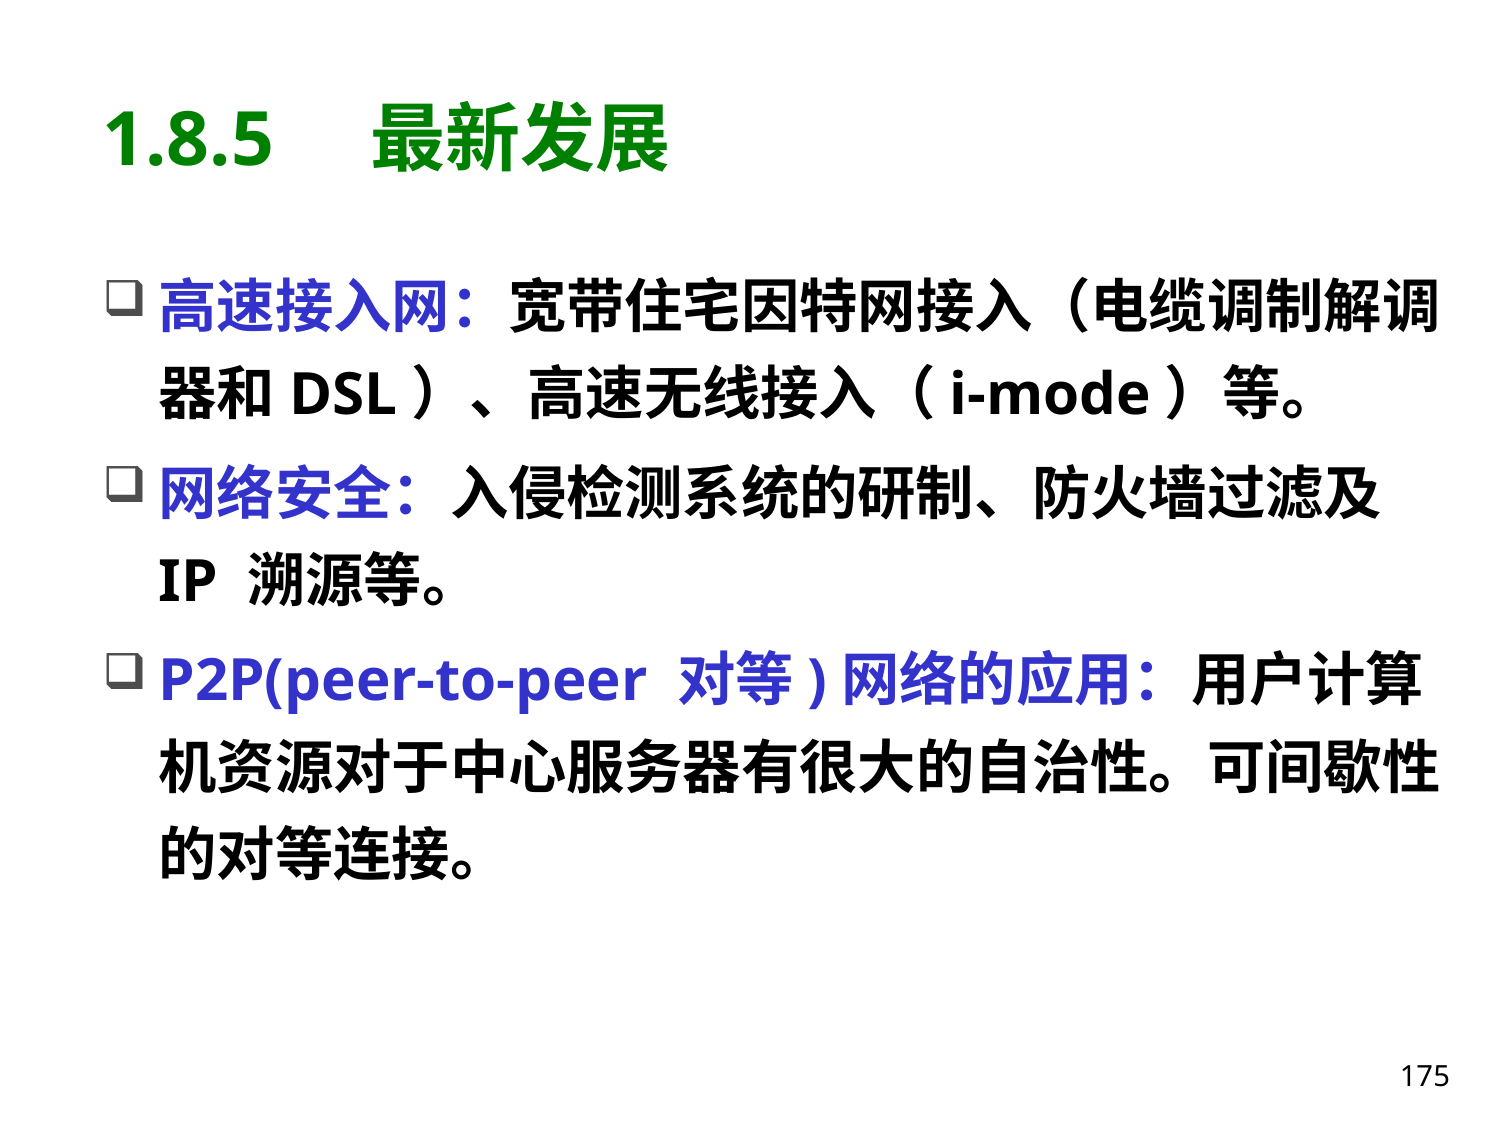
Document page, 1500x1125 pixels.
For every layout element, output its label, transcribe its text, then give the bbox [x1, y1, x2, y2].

list 高速接入网：宽带住宅因特网接入（电缆调制解调器和DSL）、高速无线接入（i-mode）等。 网络安全：入侵检测系统的研制、防火墙过滤及IP 溯源等。 P2P(peer-to-peer 对等)网络的应用：用户计算机资源对于中心服务器有很大的自治性。可间歇性的对等连接。 [87, 244, 1466, 1025]
slide_number 175 [1362, 1050, 1466, 1125]
title 1.8.5 最新发展 [87, 67, 1466, 204]
